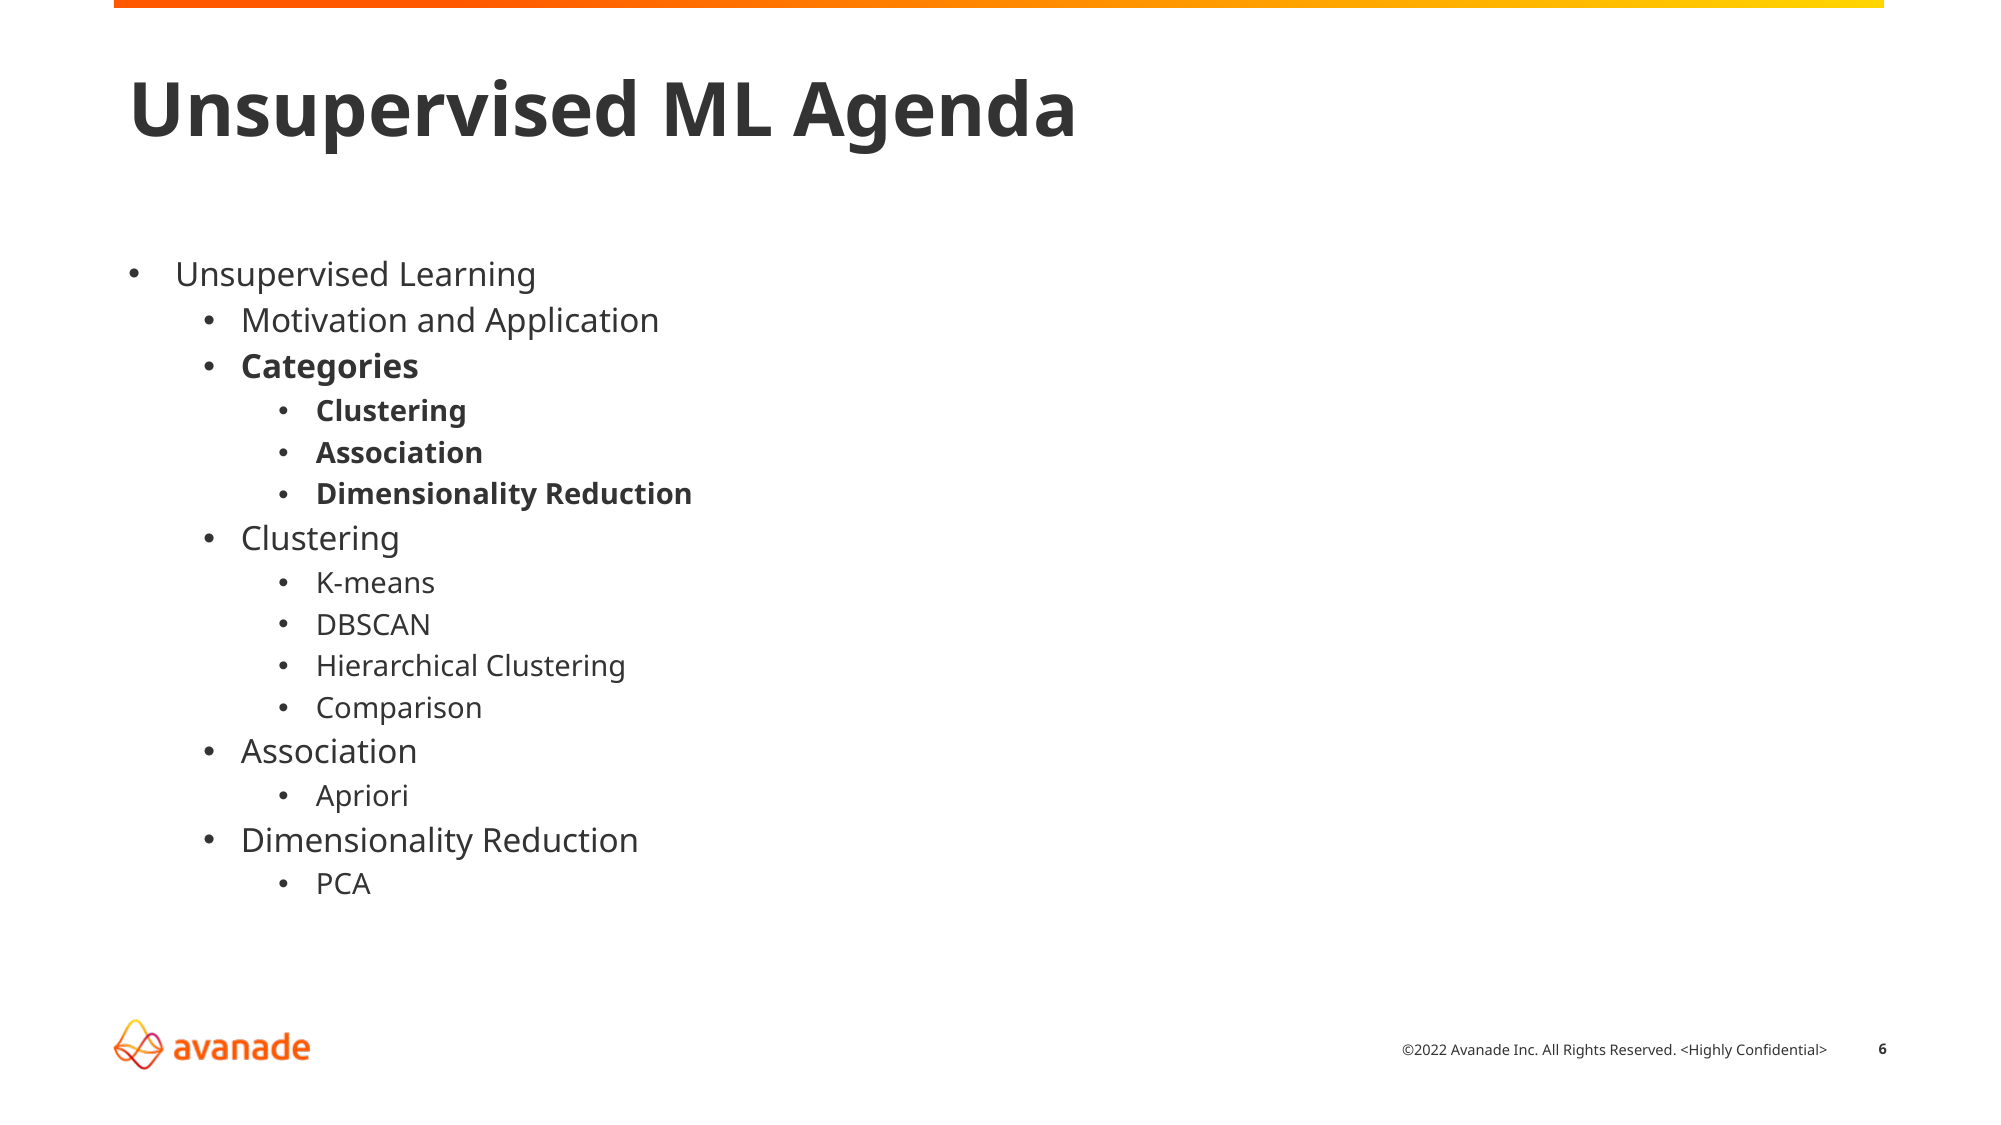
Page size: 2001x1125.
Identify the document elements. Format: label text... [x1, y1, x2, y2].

picture [93, 999, 339, 1090]
title Unsupervised ML Agenda [113, 64, 1883, 228]
list Unsupervised Learning Motivation and Application Categories Clustering Association Dimensionality Reduction Clustering K-means DBSCAN Hierarchical Clustering Comparison Association Apriori Dimensionality Reduction PCA [113, 249, 1883, 964]
